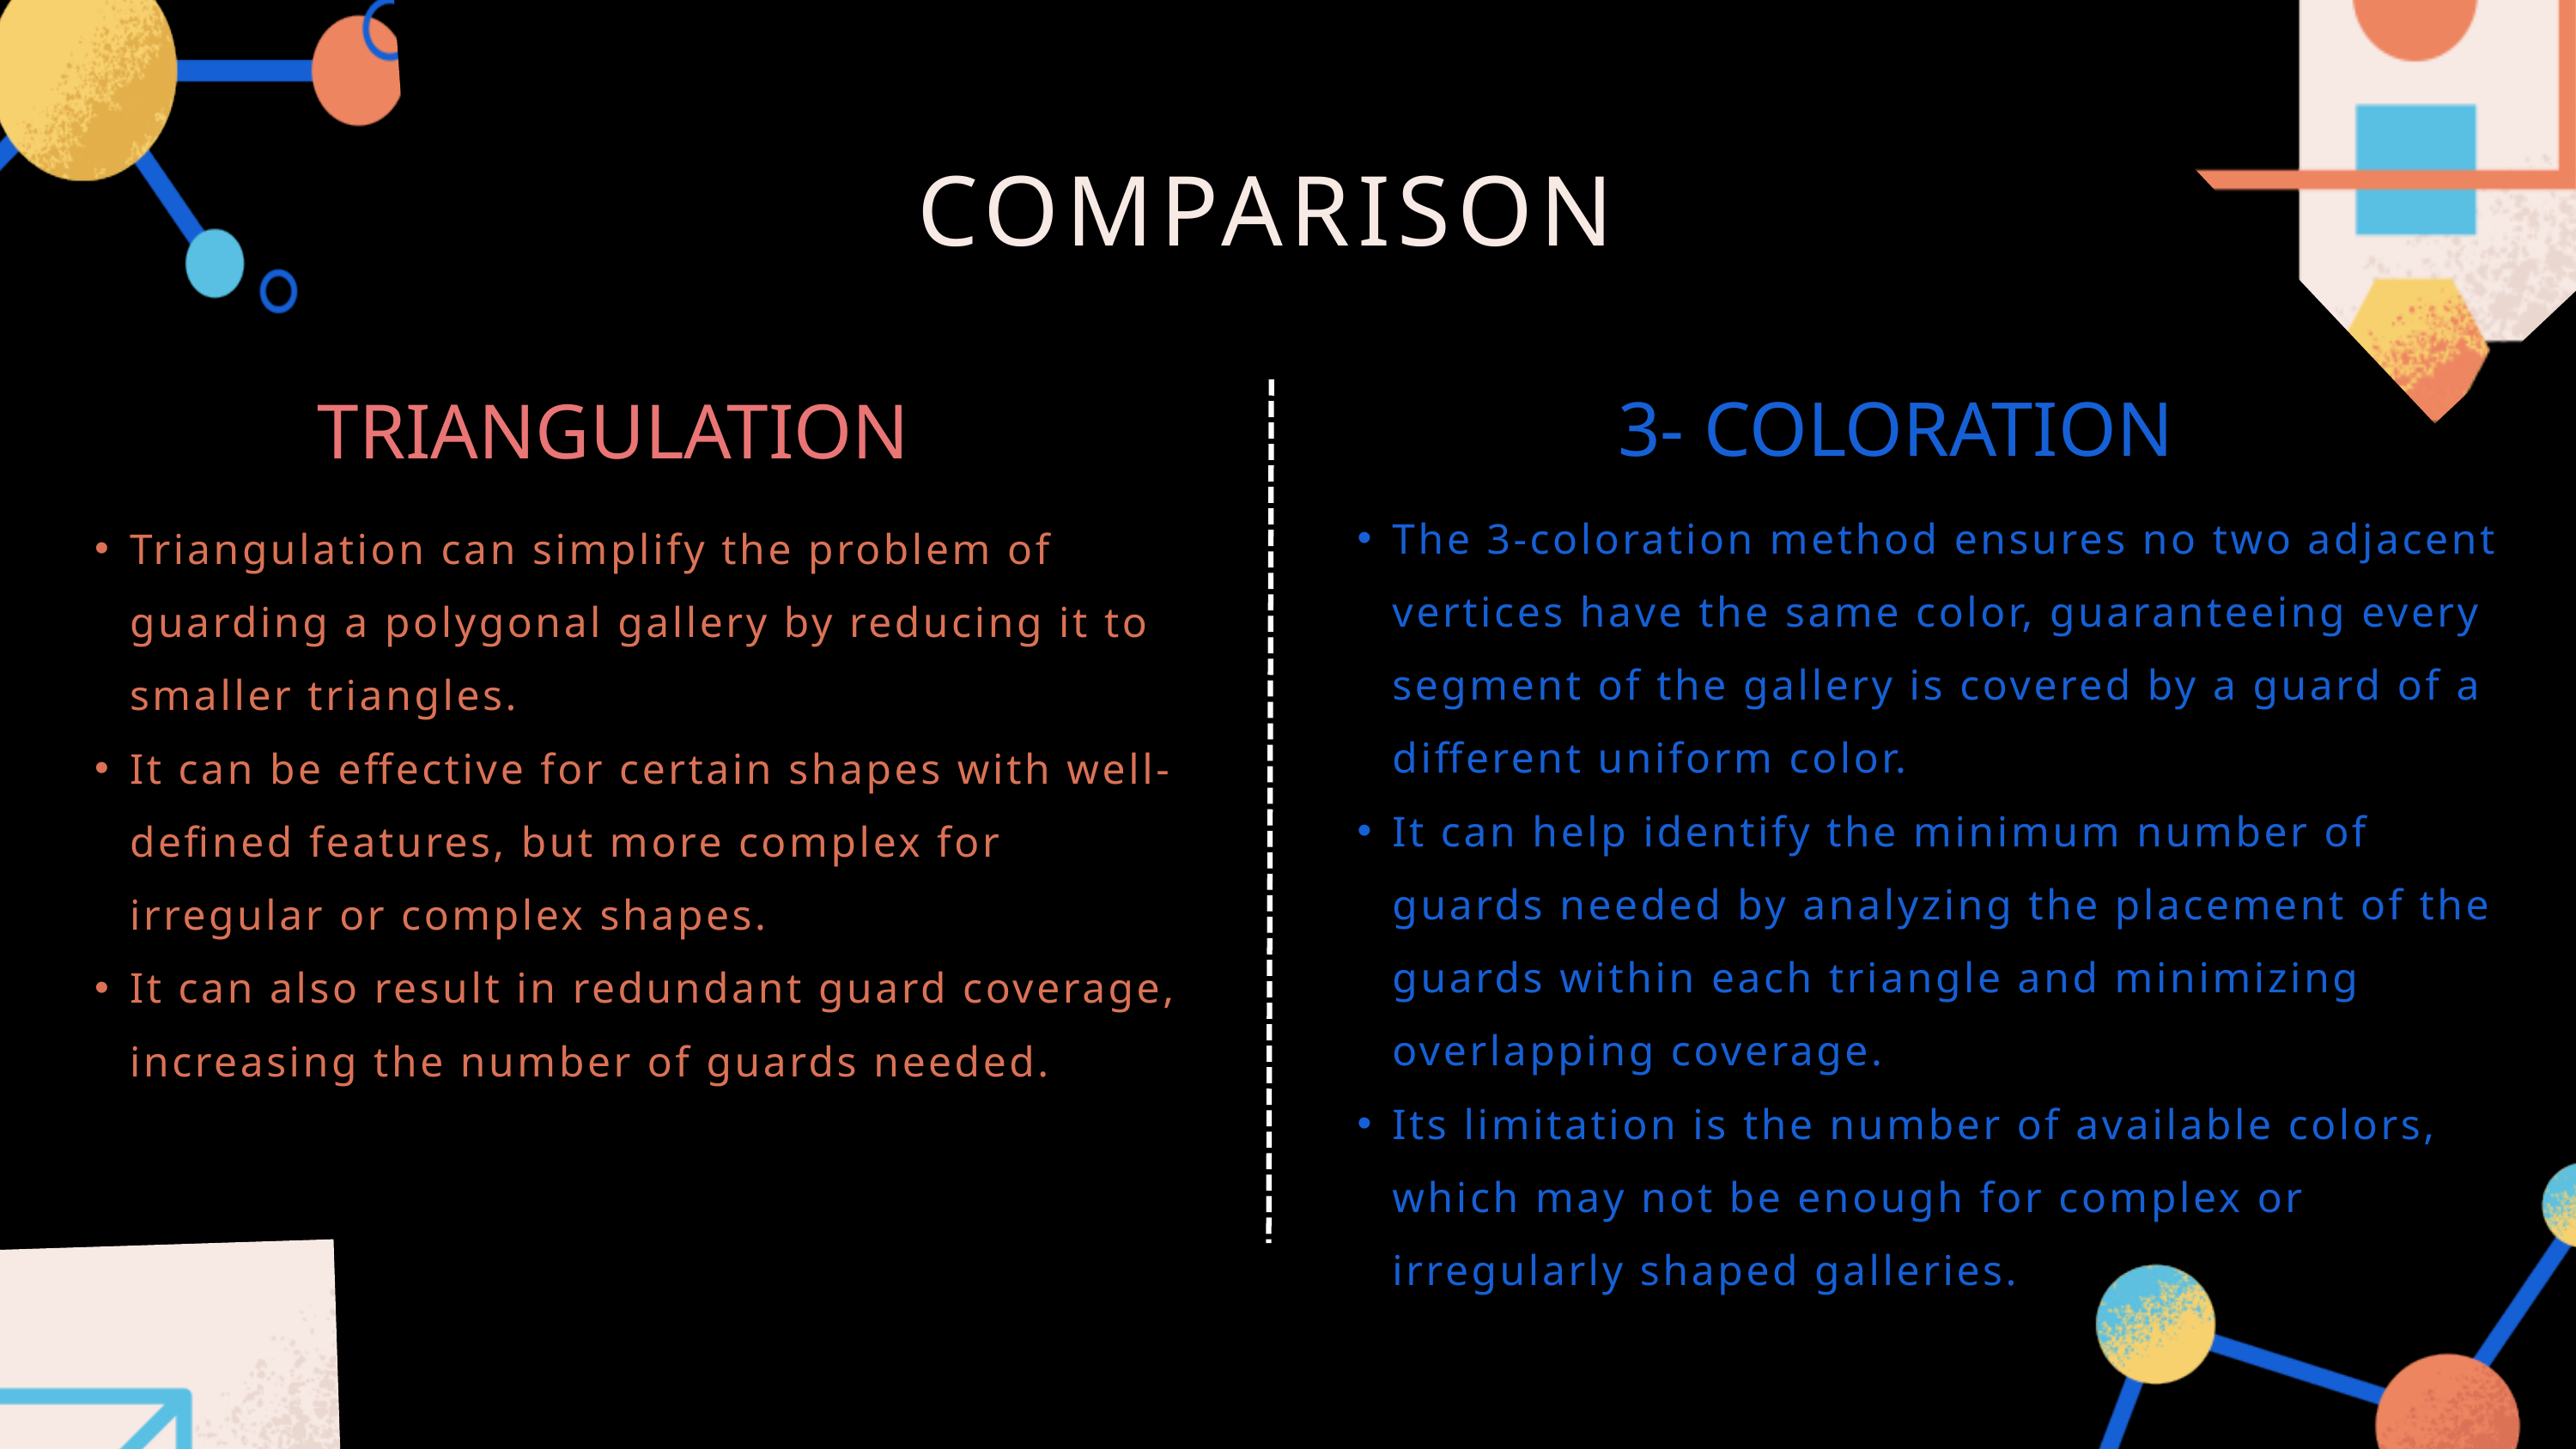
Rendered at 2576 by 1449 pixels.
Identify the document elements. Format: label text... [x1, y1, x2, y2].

text_box [1919, 1158, 2576, 1449]
text_box 3- COLORATION [1601, 367, 2190, 472]
text_box COMPARISON [731, 130, 1801, 265]
text_box [0, 1239, 341, 1449]
text_box [0, 0, 418, 369]
text_box [2035, 0, 2576, 424]
text_box Triangulation can simplify the problem of guarding a polygonal gallery by reducing it to smaller triangles. It can be effective for certain shapes with well-defined features, but more complex for irregular or complex shapes. It can also result in redundant guard coverage, increasing the number of guards needed. [59, 499, 1188, 1085]
text_box TRIANGULATION [289, 368, 939, 474]
text_box The 3-coloration method ensures no two adjacent vertices have the same color, guaranteeing every segment of the gallery is covered by a guard of a different uniform color. It can help identify the minimum number of guards needed by analyzing the placement of the guards within each triangle and minimizing overlapping coverage. Its limitation is the number of available colors, which may not be enough for complex or irregularly shaped galleries. [1321, 488, 2517, 1294]
